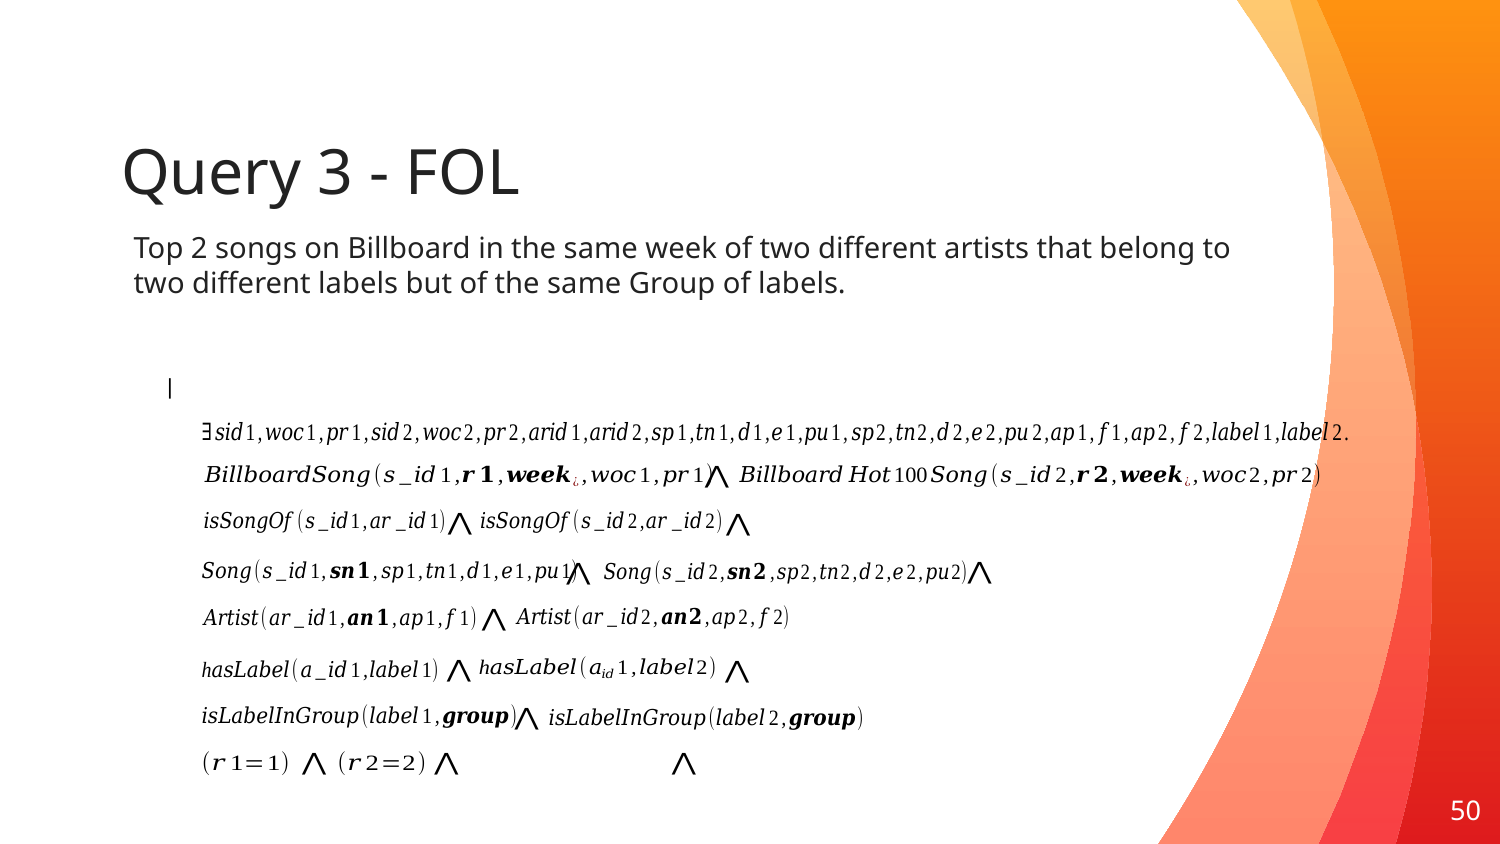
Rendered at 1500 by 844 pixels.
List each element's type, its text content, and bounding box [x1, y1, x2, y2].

list Top 2 songs on Billboard in the same week of two different artists that belong to two different labels but of the same Group of labels. [121, 229, 1285, 352]
slide_number 50 [1391, 779, 1482, 844]
title Query 3 - FOL [121, 84, 1111, 207]
